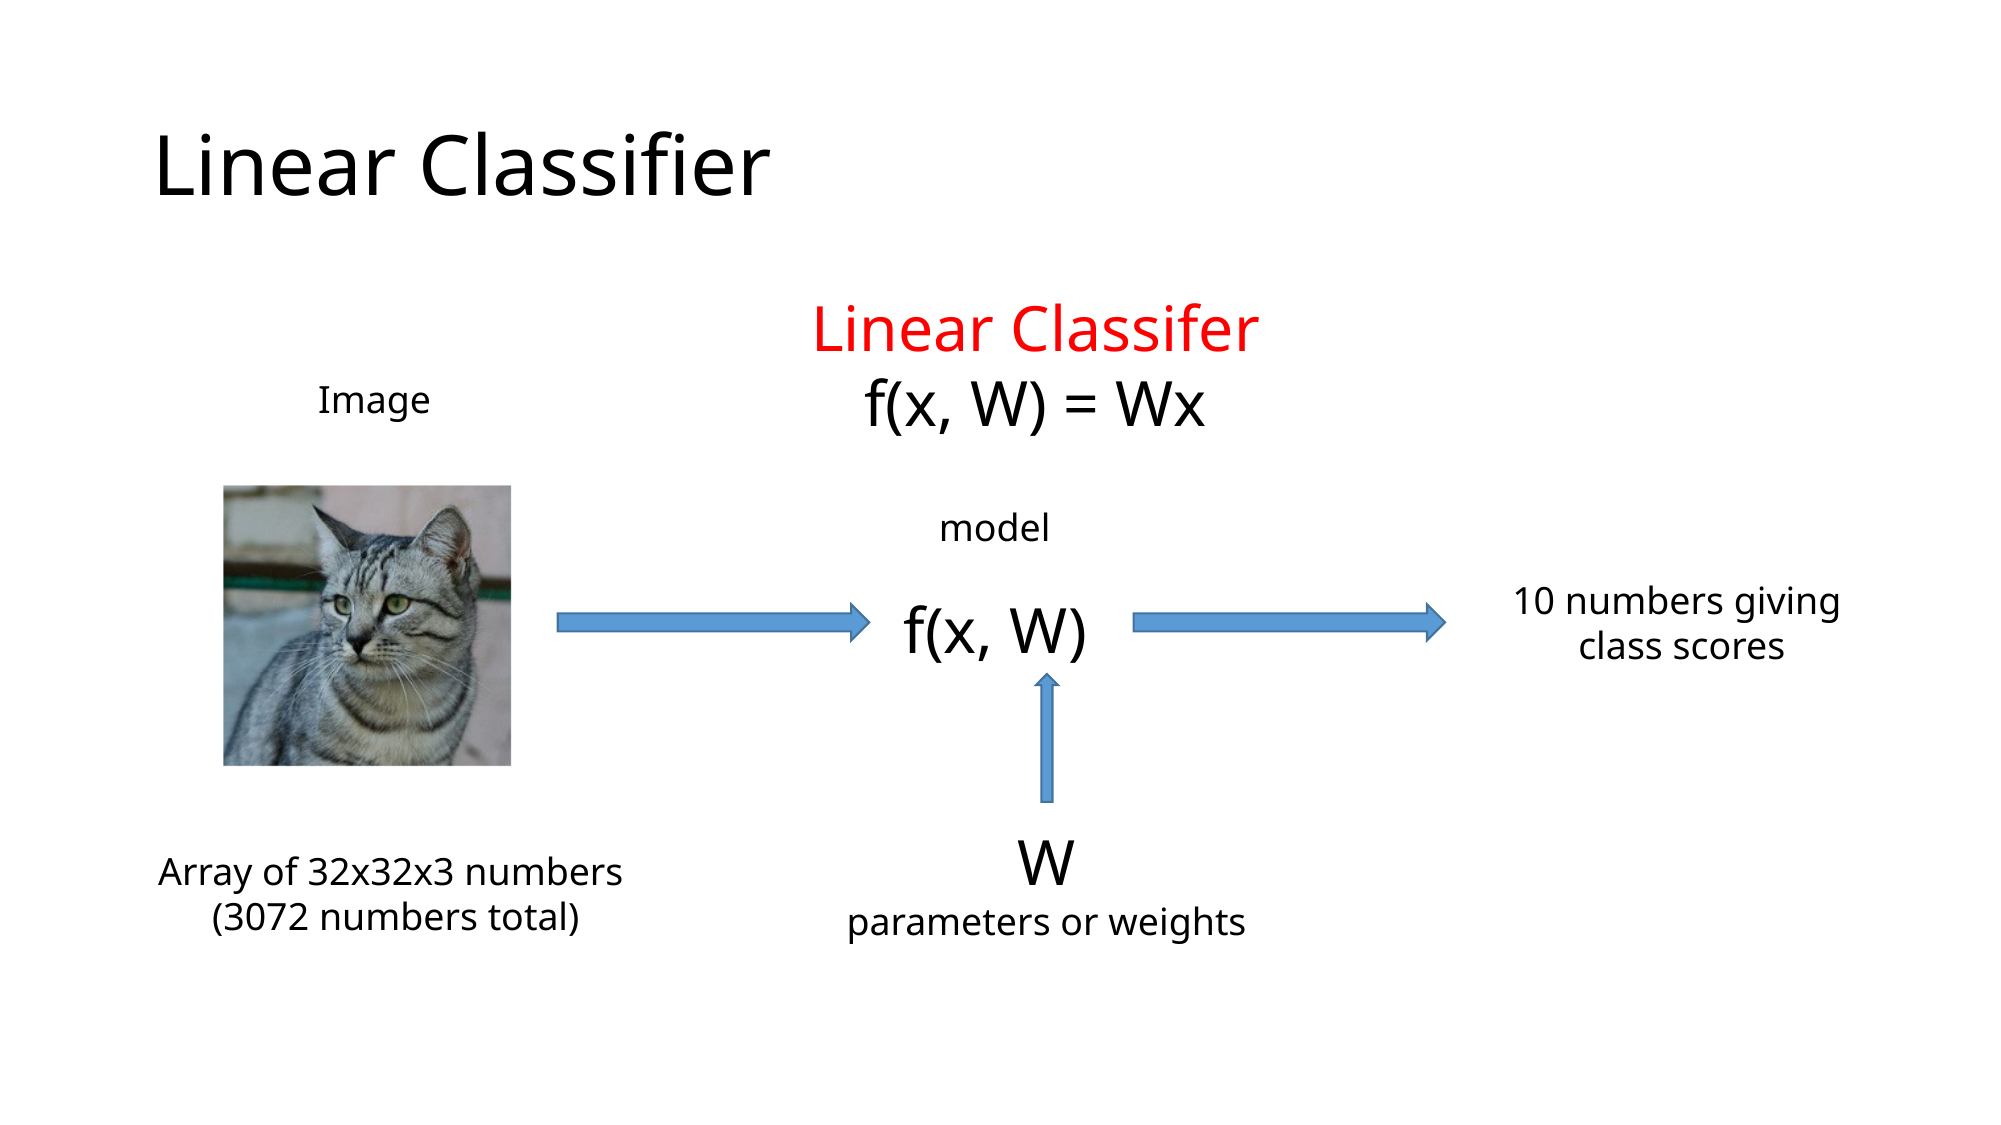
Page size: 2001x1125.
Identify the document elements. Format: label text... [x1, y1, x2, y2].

text_box [1132, 601, 1447, 643]
text_box Image [303, 369, 446, 429]
text_box W parameters or weights [831, 815, 1262, 951]
text_box f(x, W) [888, 583, 1102, 673]
text_box [1033, 672, 1061, 803]
title Linear Classifier [137, 59, 1863, 278]
text_box [556, 601, 871, 643]
picture [209, 475, 527, 778]
text_box model [924, 496, 1066, 557]
text_box Array of 32x32x3 numbers (3072 numbers total) [143, 840, 649, 946]
text_box Linear Classifer f(x, W) = Wx [796, 281, 1276, 447]
text_box 10 numbers giving class scores [1497, 569, 1867, 674]
